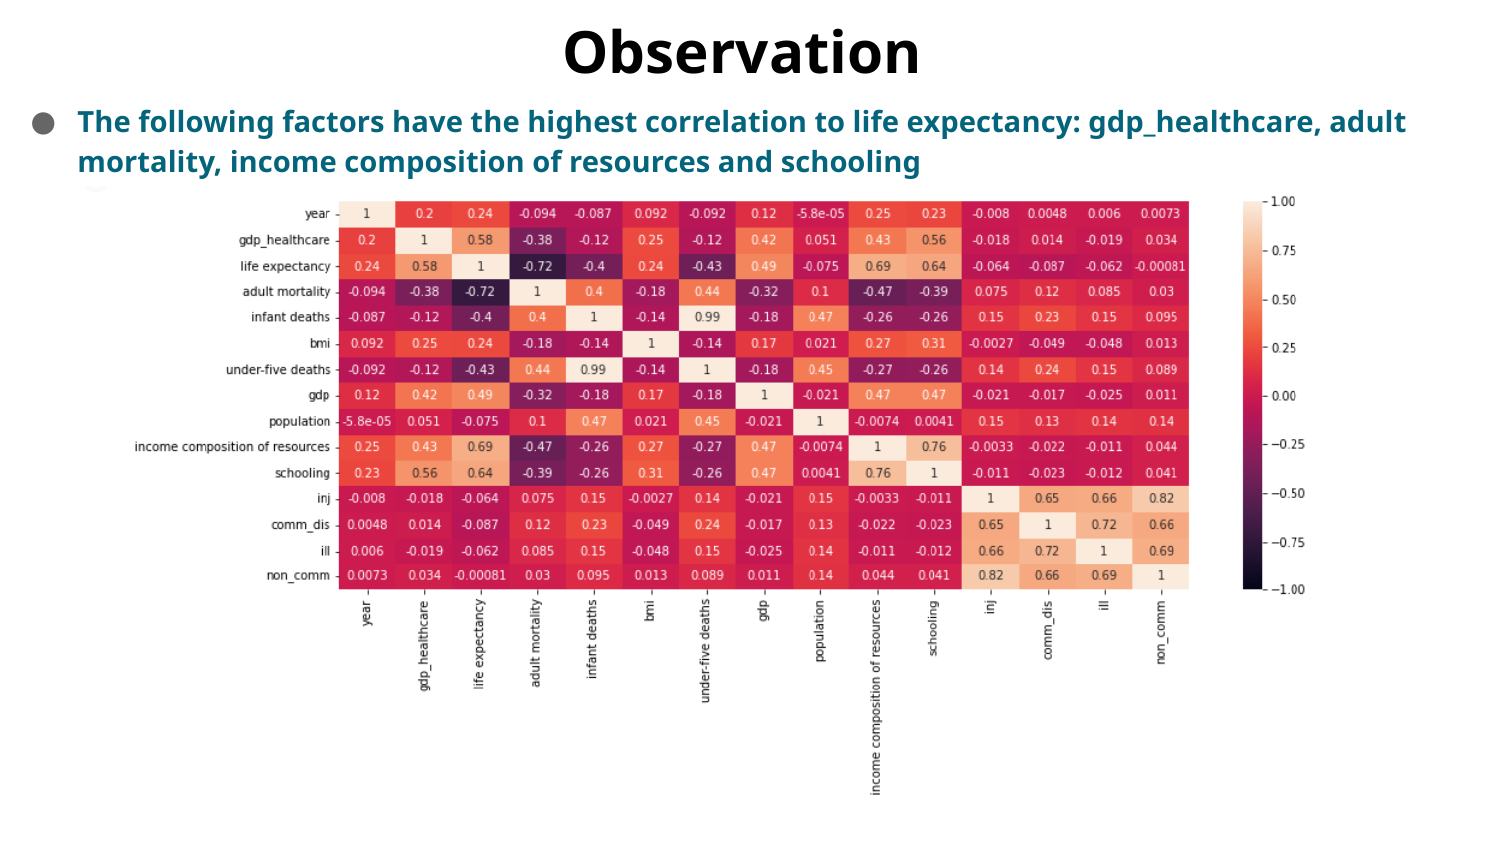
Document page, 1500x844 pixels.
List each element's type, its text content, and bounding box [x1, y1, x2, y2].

picture [85, 186, 1415, 814]
text_box The following factors have the highest correlation to life expectancy: gdp_healthcare, adult mortality, income composition of resources and schooling [15, 82, 1449, 731]
title Observation [51, 0, 1449, 82]
